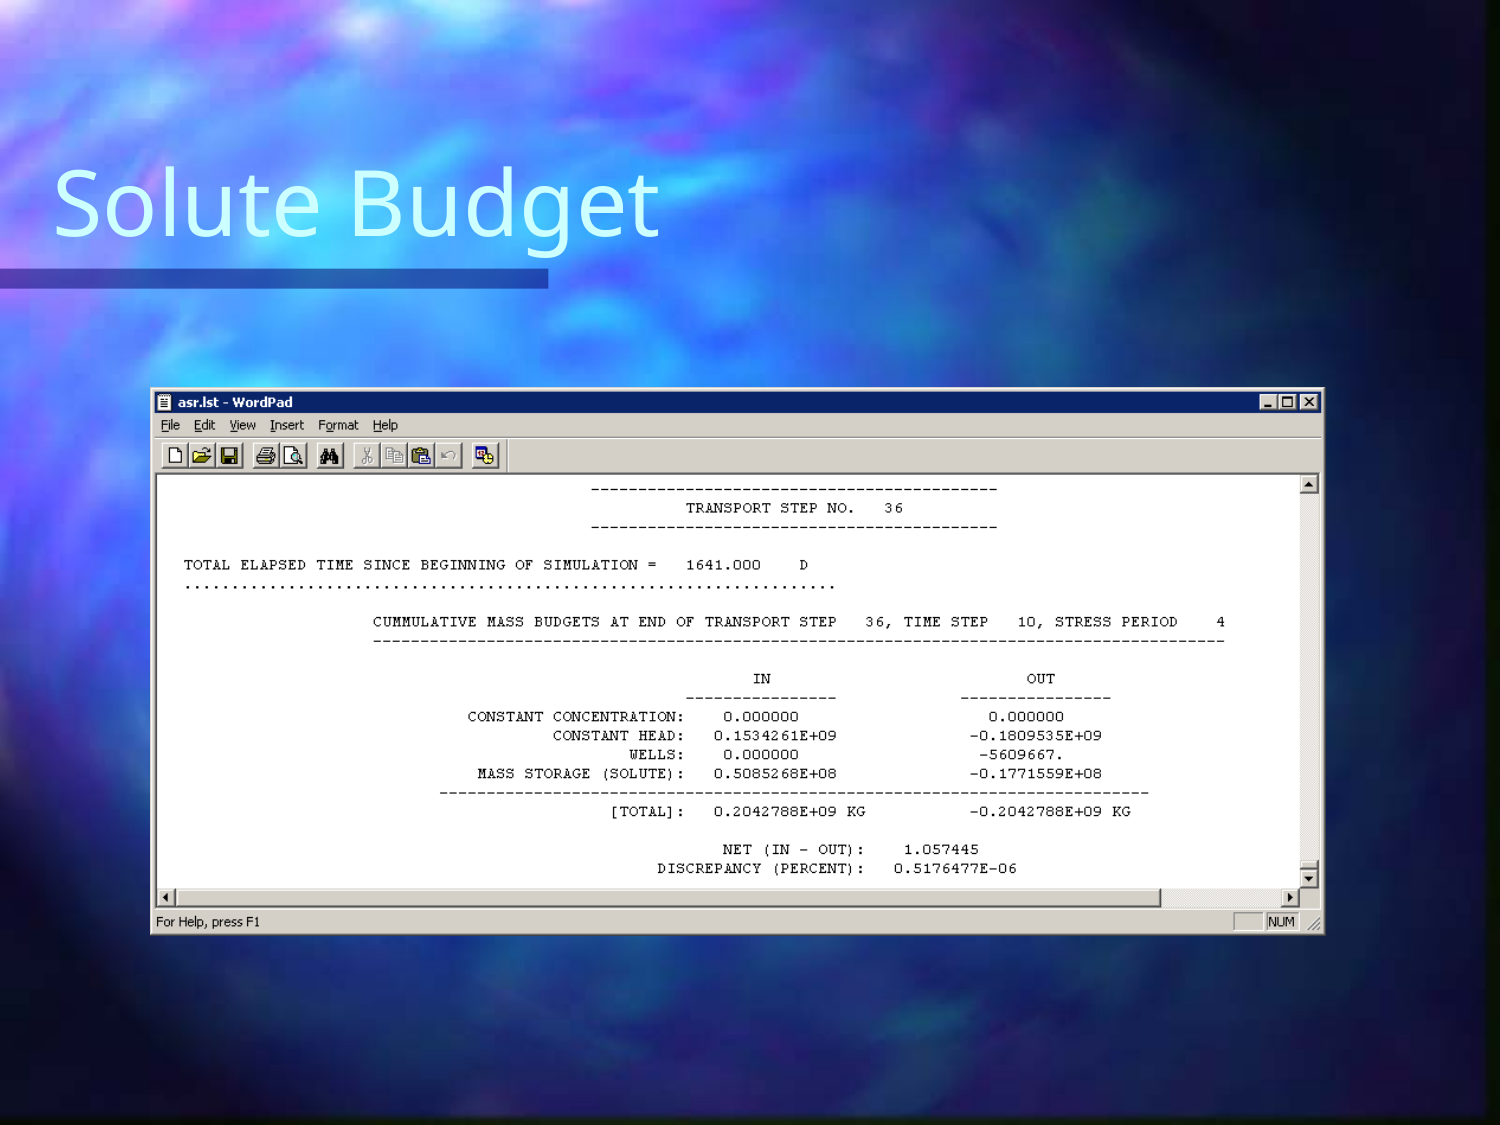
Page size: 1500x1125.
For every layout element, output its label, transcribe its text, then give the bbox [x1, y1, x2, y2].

title Solute Budget [37, 74, 1313, 263]
picture [0, 0, 1500, 1125]
